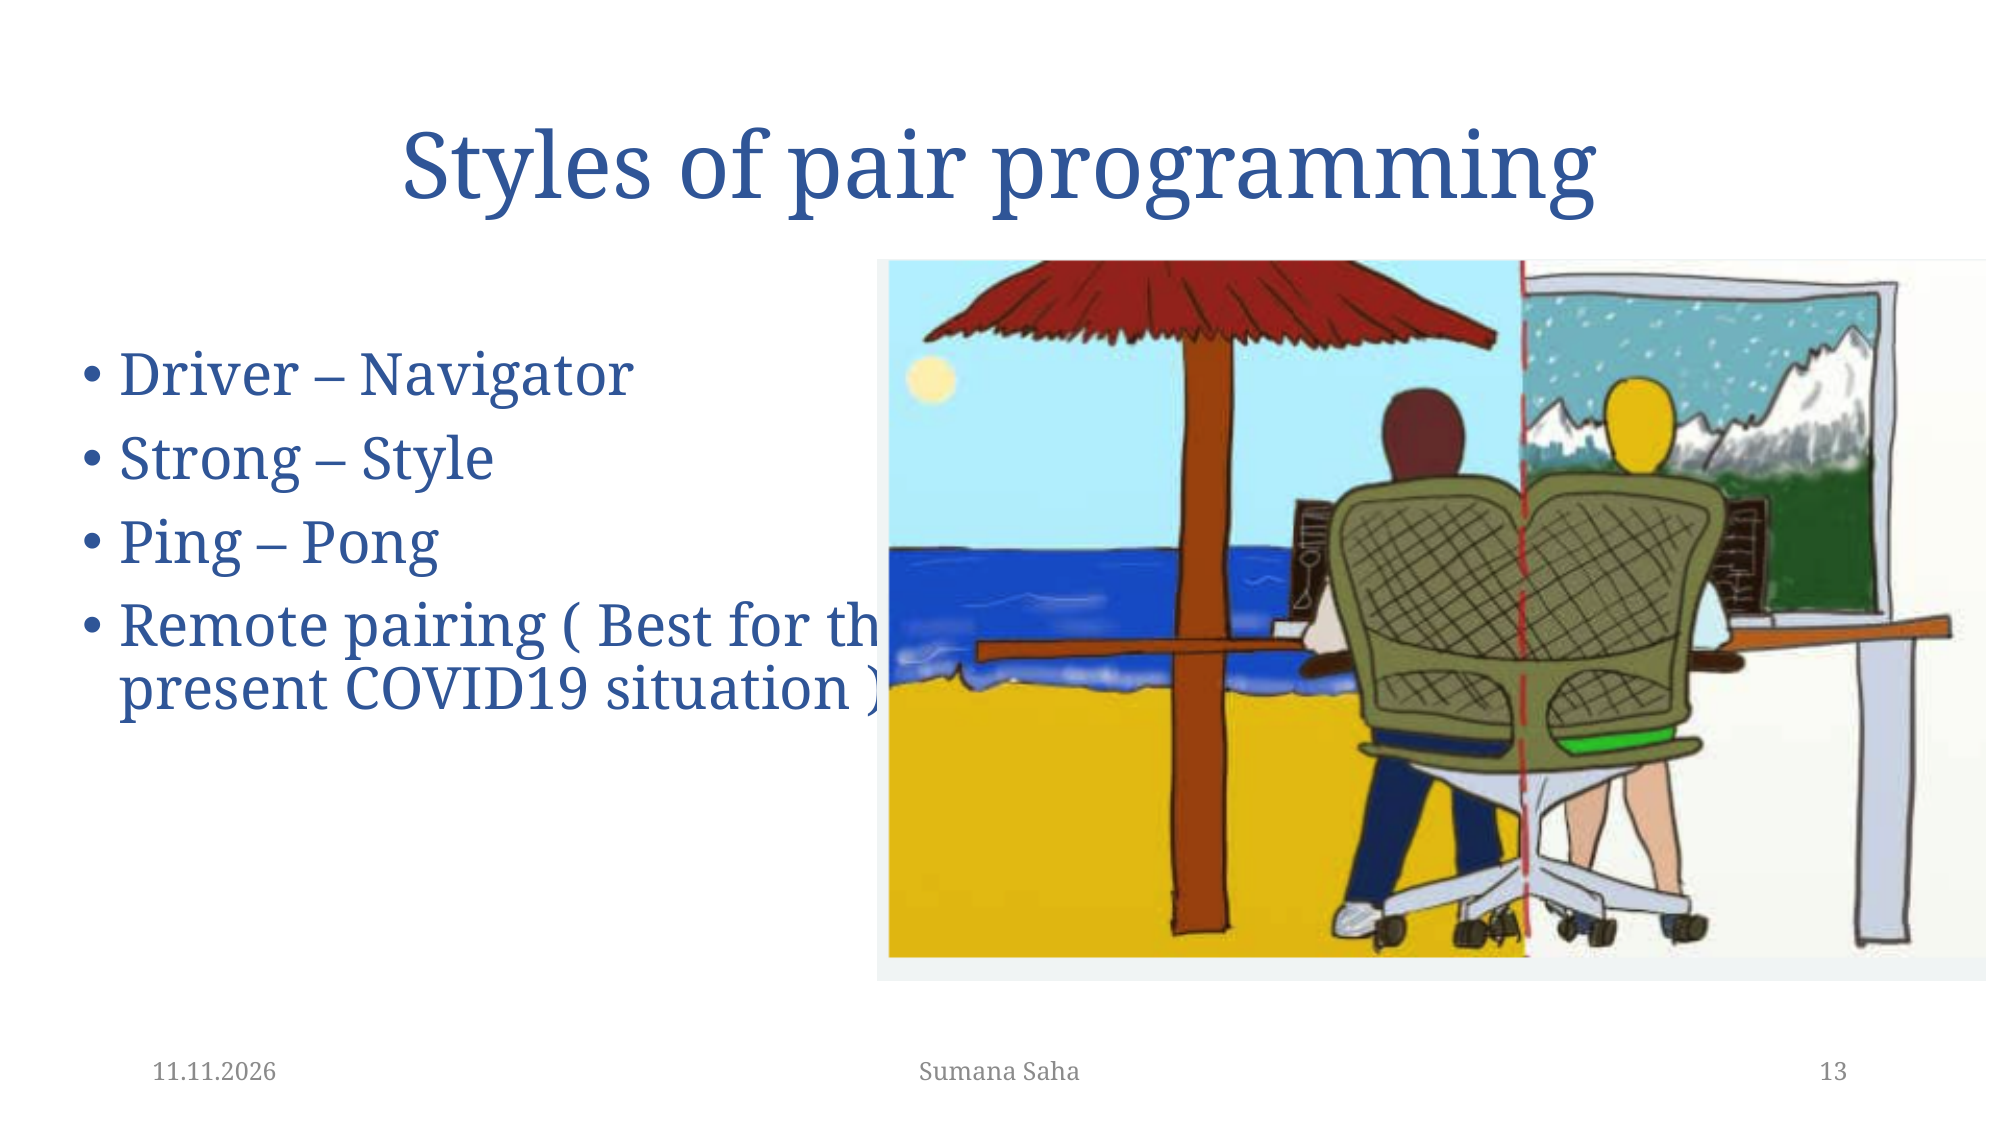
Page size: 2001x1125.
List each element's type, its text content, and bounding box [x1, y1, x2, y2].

list Driver – Navigator Strong – Style Ping – Pong Remote pairing ( Best for the present COVID19 situation ) [67, 338, 877, 919]
title Styles of pair programming [137, 59, 1863, 278]
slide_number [137, 1042, 588, 1103]
picture [877, 254, 1986, 981]
footer Sumana Saha [662, 1042, 1338, 1103]
slide_number 13 [1412, 1042, 1863, 1103]
